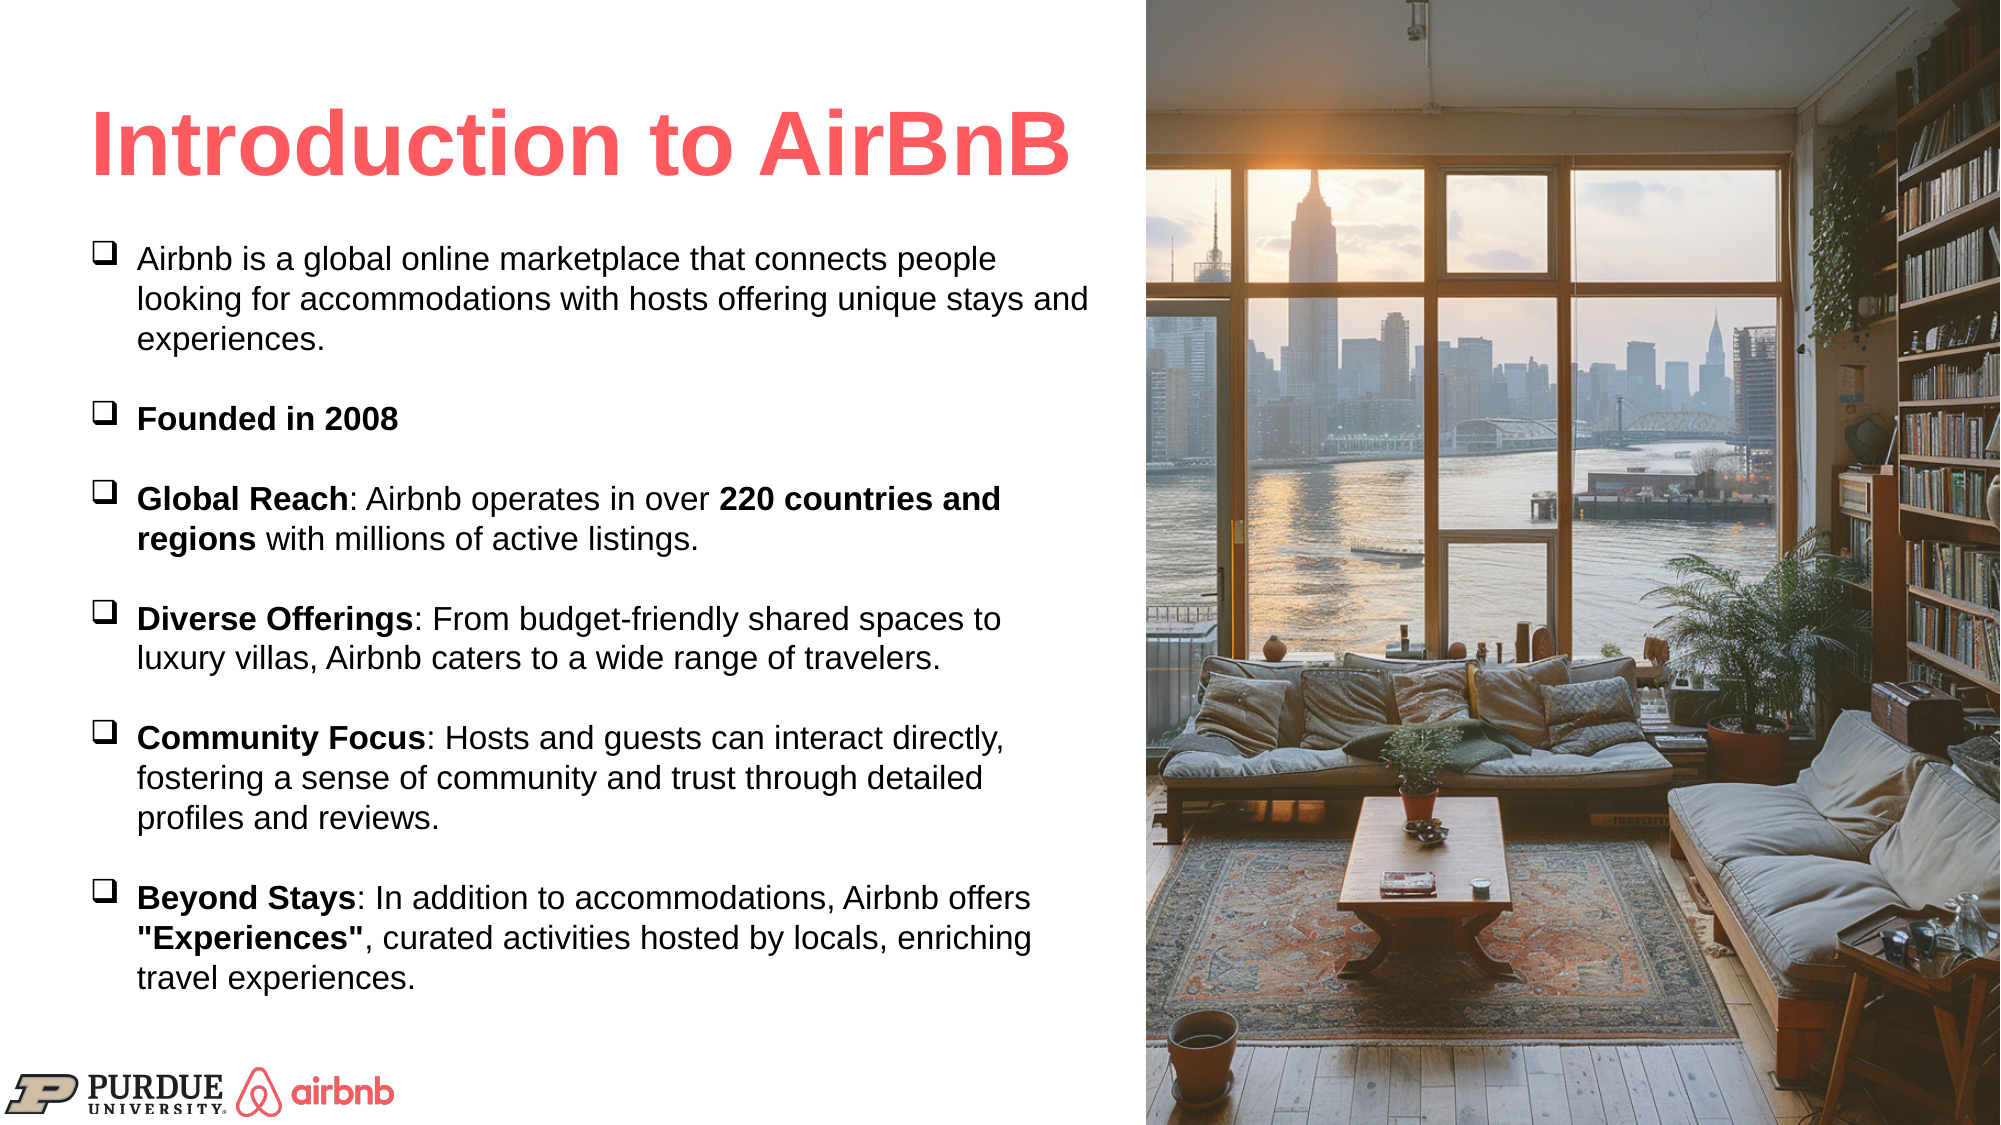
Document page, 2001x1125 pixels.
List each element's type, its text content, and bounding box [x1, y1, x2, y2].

title Introduction to AirBnB [75, 59, 1145, 233]
list Airbnb is a global online marketplace that connects people looking for accommodations with hosts offering unique stays and experiences. Founded in 2008 Global Reach: Airbnb operates in over 220 countries and regions with millions of active listings. Diverse Offerings: From budget-friendly shared spaces to luxury villas, Airbnb caters to a wide range of travelers. Community Focus: Hosts and guests can interact directly, fostering a sense of community and trust through detailed profiles and reviews. Beyond Stays: In addition to accommodations, Airbnb offers "Experiences", curated activities hosted by locals, enriching travel experiences. [75, 229, 1109, 1004]
picture [236, 1067, 394, 1117]
picture [1145, 0, 2000, 1125]
